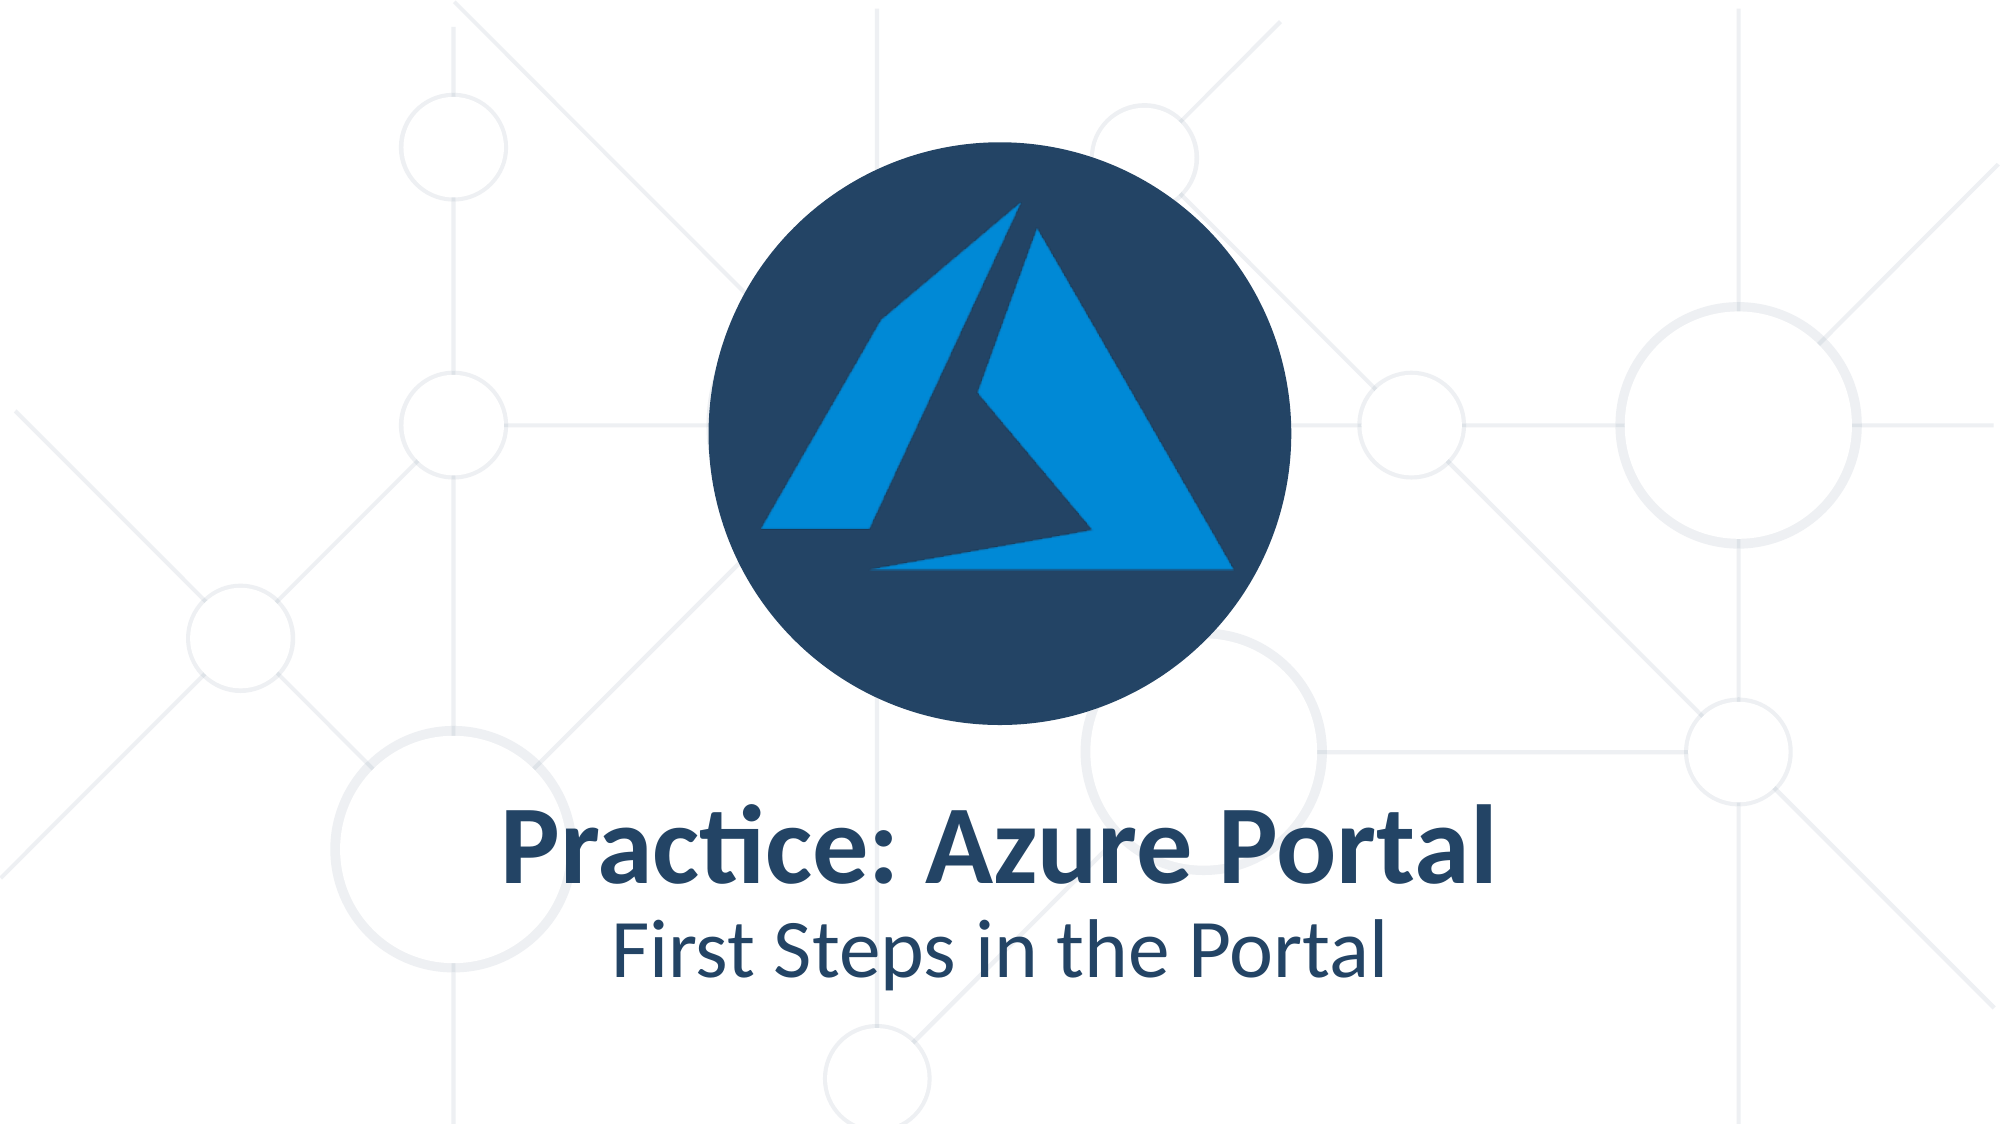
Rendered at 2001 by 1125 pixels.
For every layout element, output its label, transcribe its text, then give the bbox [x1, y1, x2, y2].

list First Steps in the Portal [100, 900, 1900, 983]
list Practice: Azure Portal [100, 771, 1900, 898]
picture [761, 201, 1238, 571]
